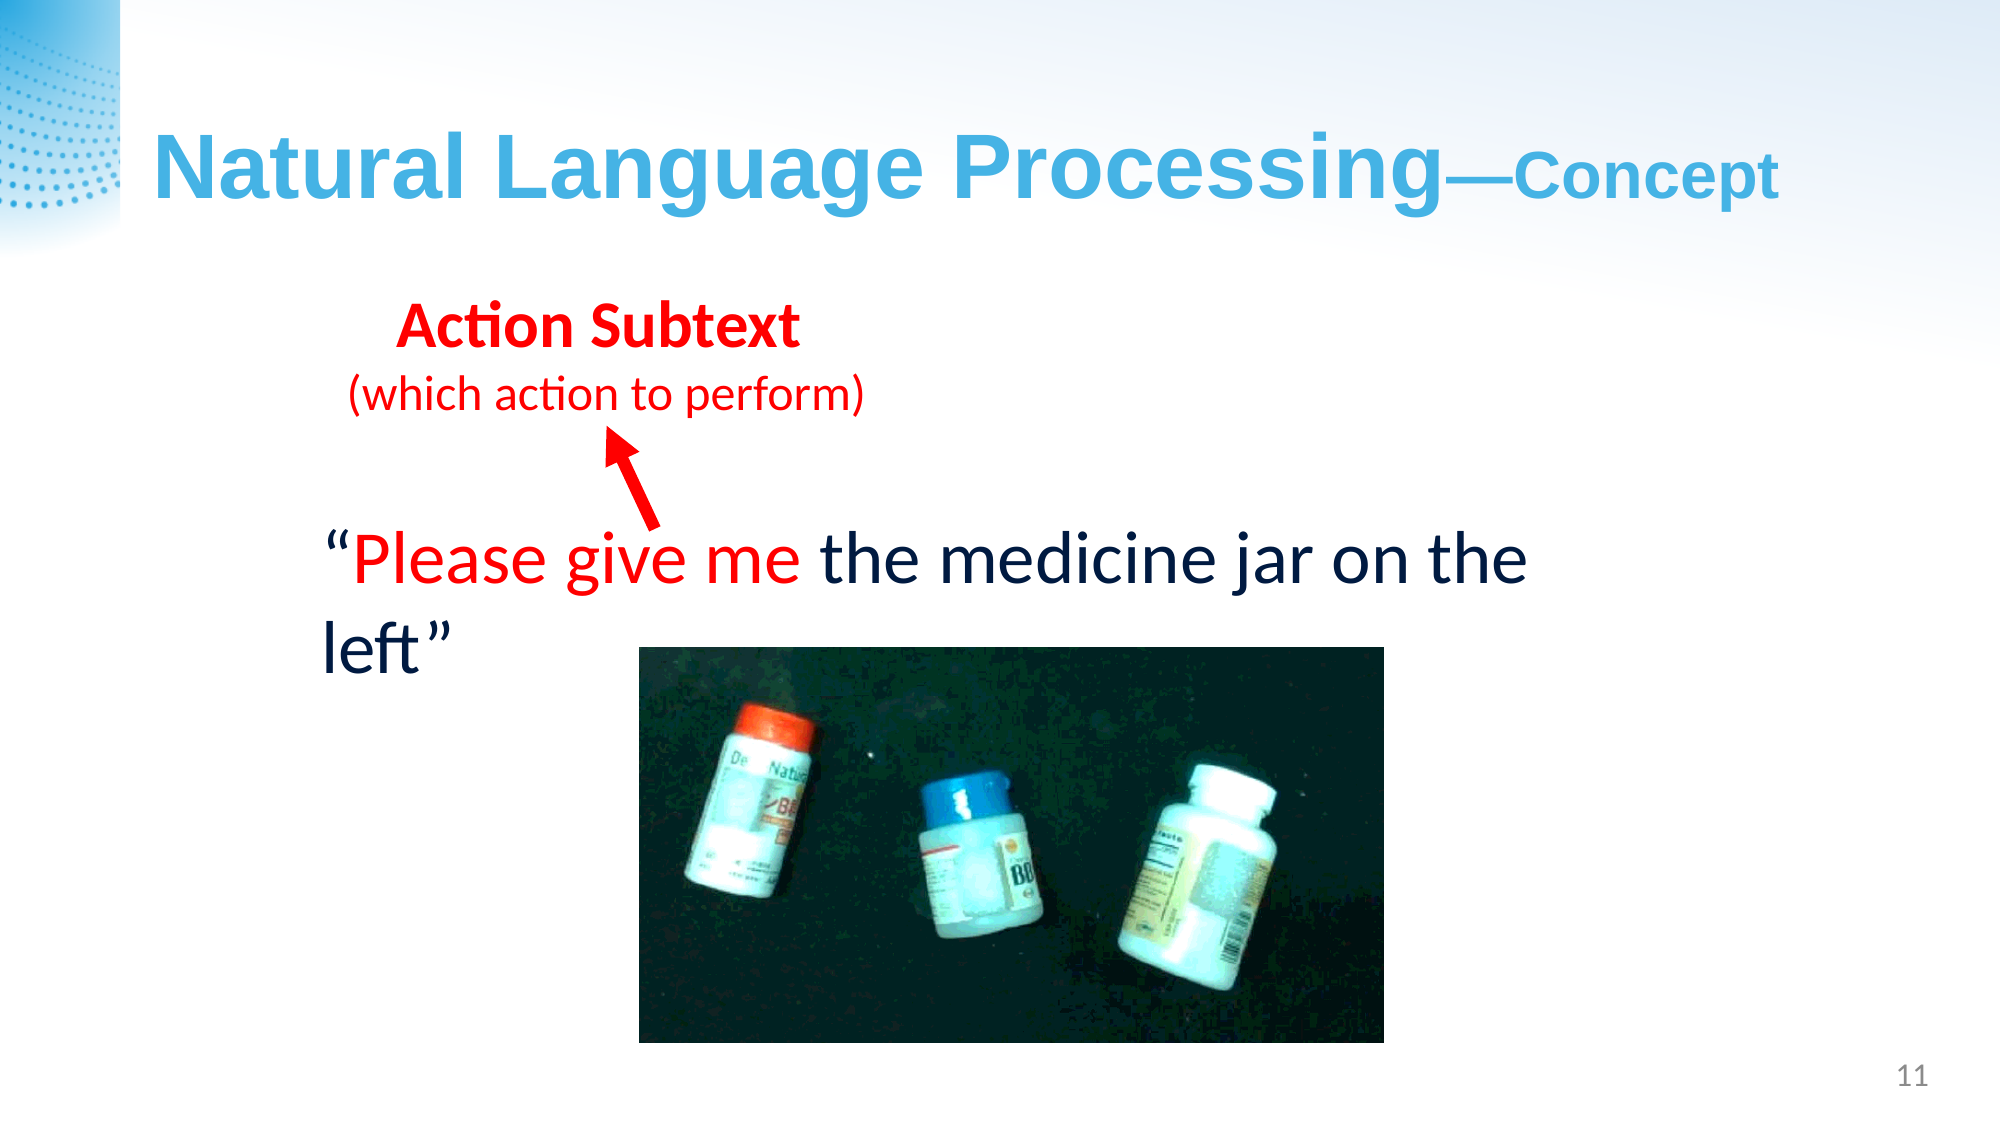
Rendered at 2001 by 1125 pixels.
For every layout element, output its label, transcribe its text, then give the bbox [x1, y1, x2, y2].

text_box Action Subtext (which action to perform) [288, 273, 925, 428]
slide_number 10 [1493, 1042, 1944, 1103]
picture [639, 647, 1384, 1043]
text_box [606, 425, 655, 529]
picture [0, 0, 121, 298]
text_box “Please give me the medicine jar on the left” [306, 500, 1694, 696]
title Natural Language Processing―Concept [137, 59, 1863, 278]
